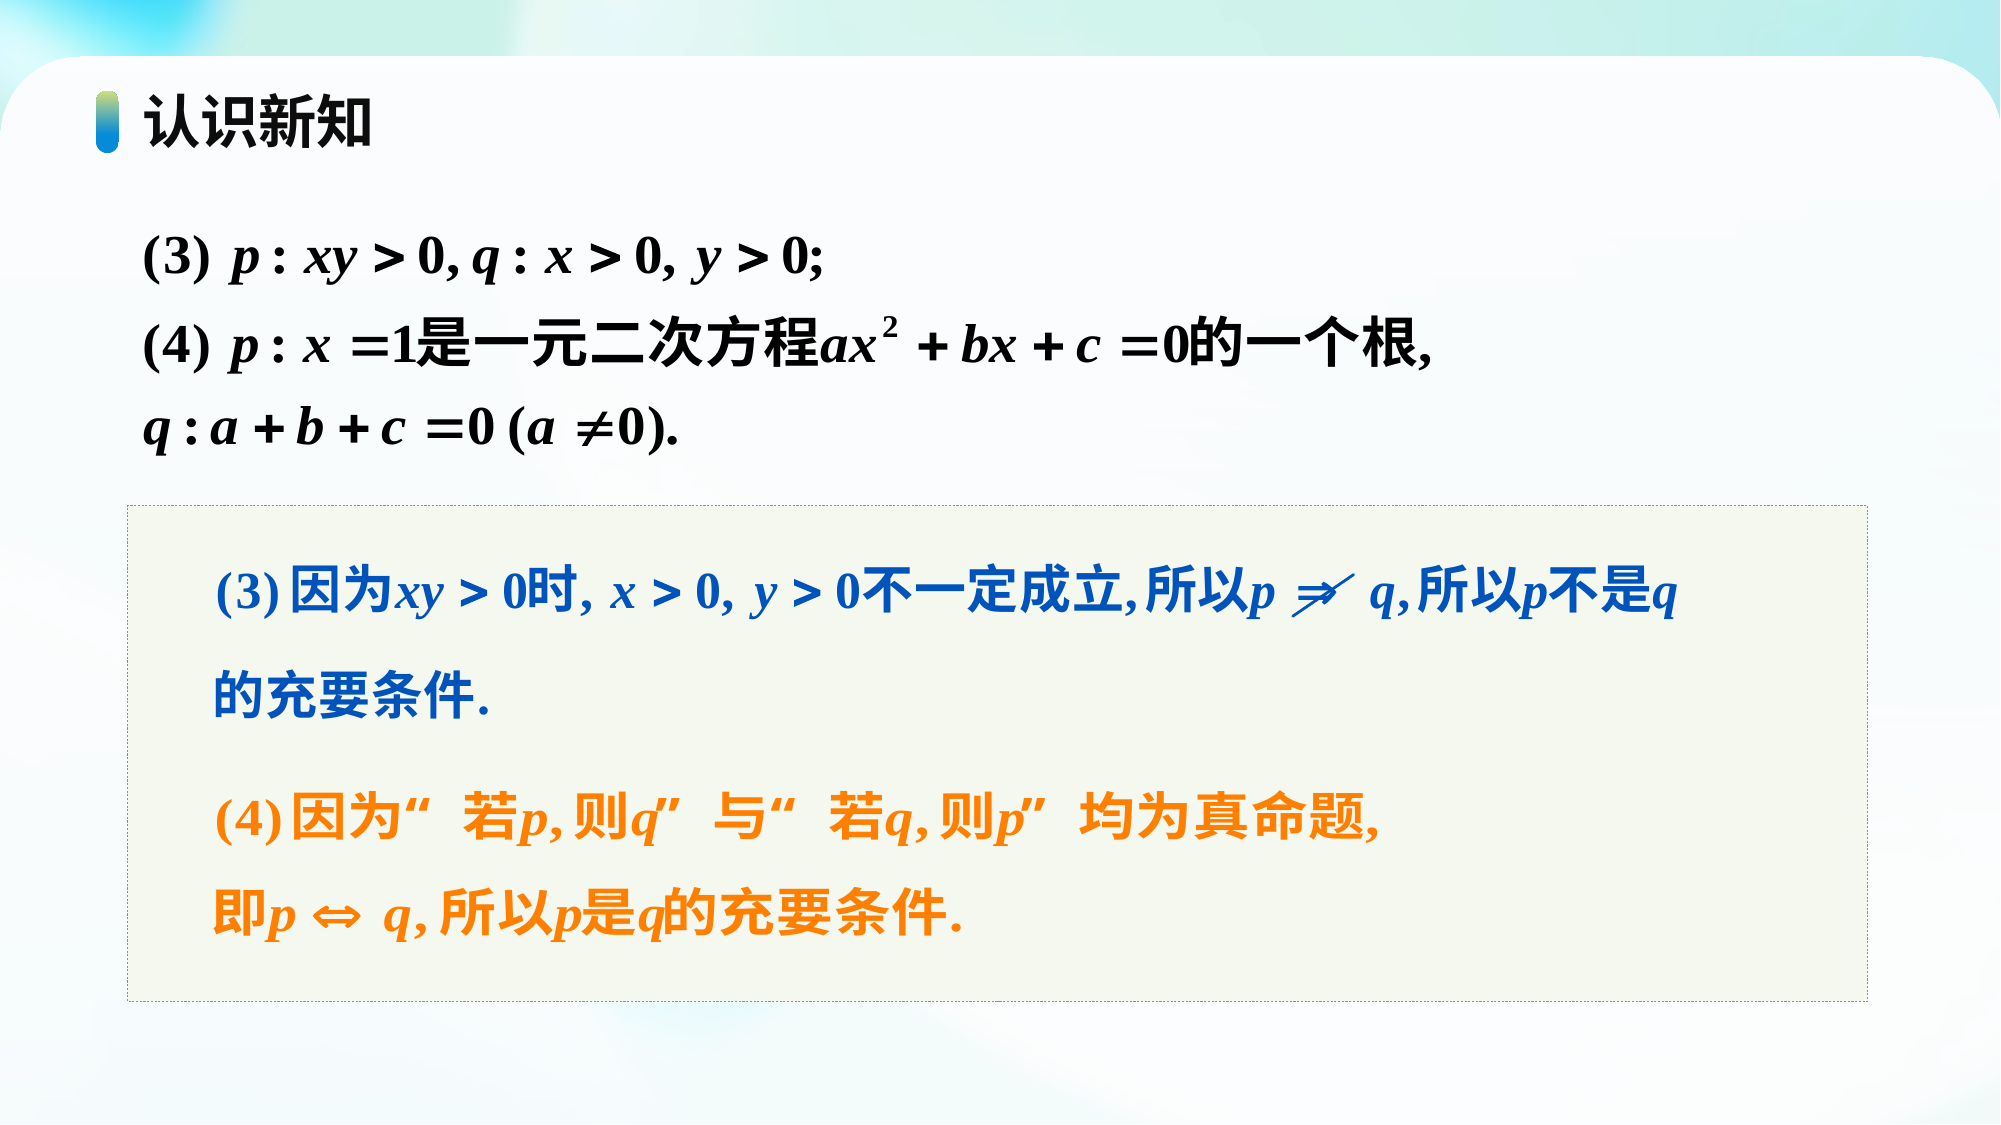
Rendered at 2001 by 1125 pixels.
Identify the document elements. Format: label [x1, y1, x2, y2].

text_box [202, 546, 1696, 740]
picture [0, 0, 2000, 1125]
text_box [202, 777, 1409, 960]
text_box [133, 221, 1445, 473]
